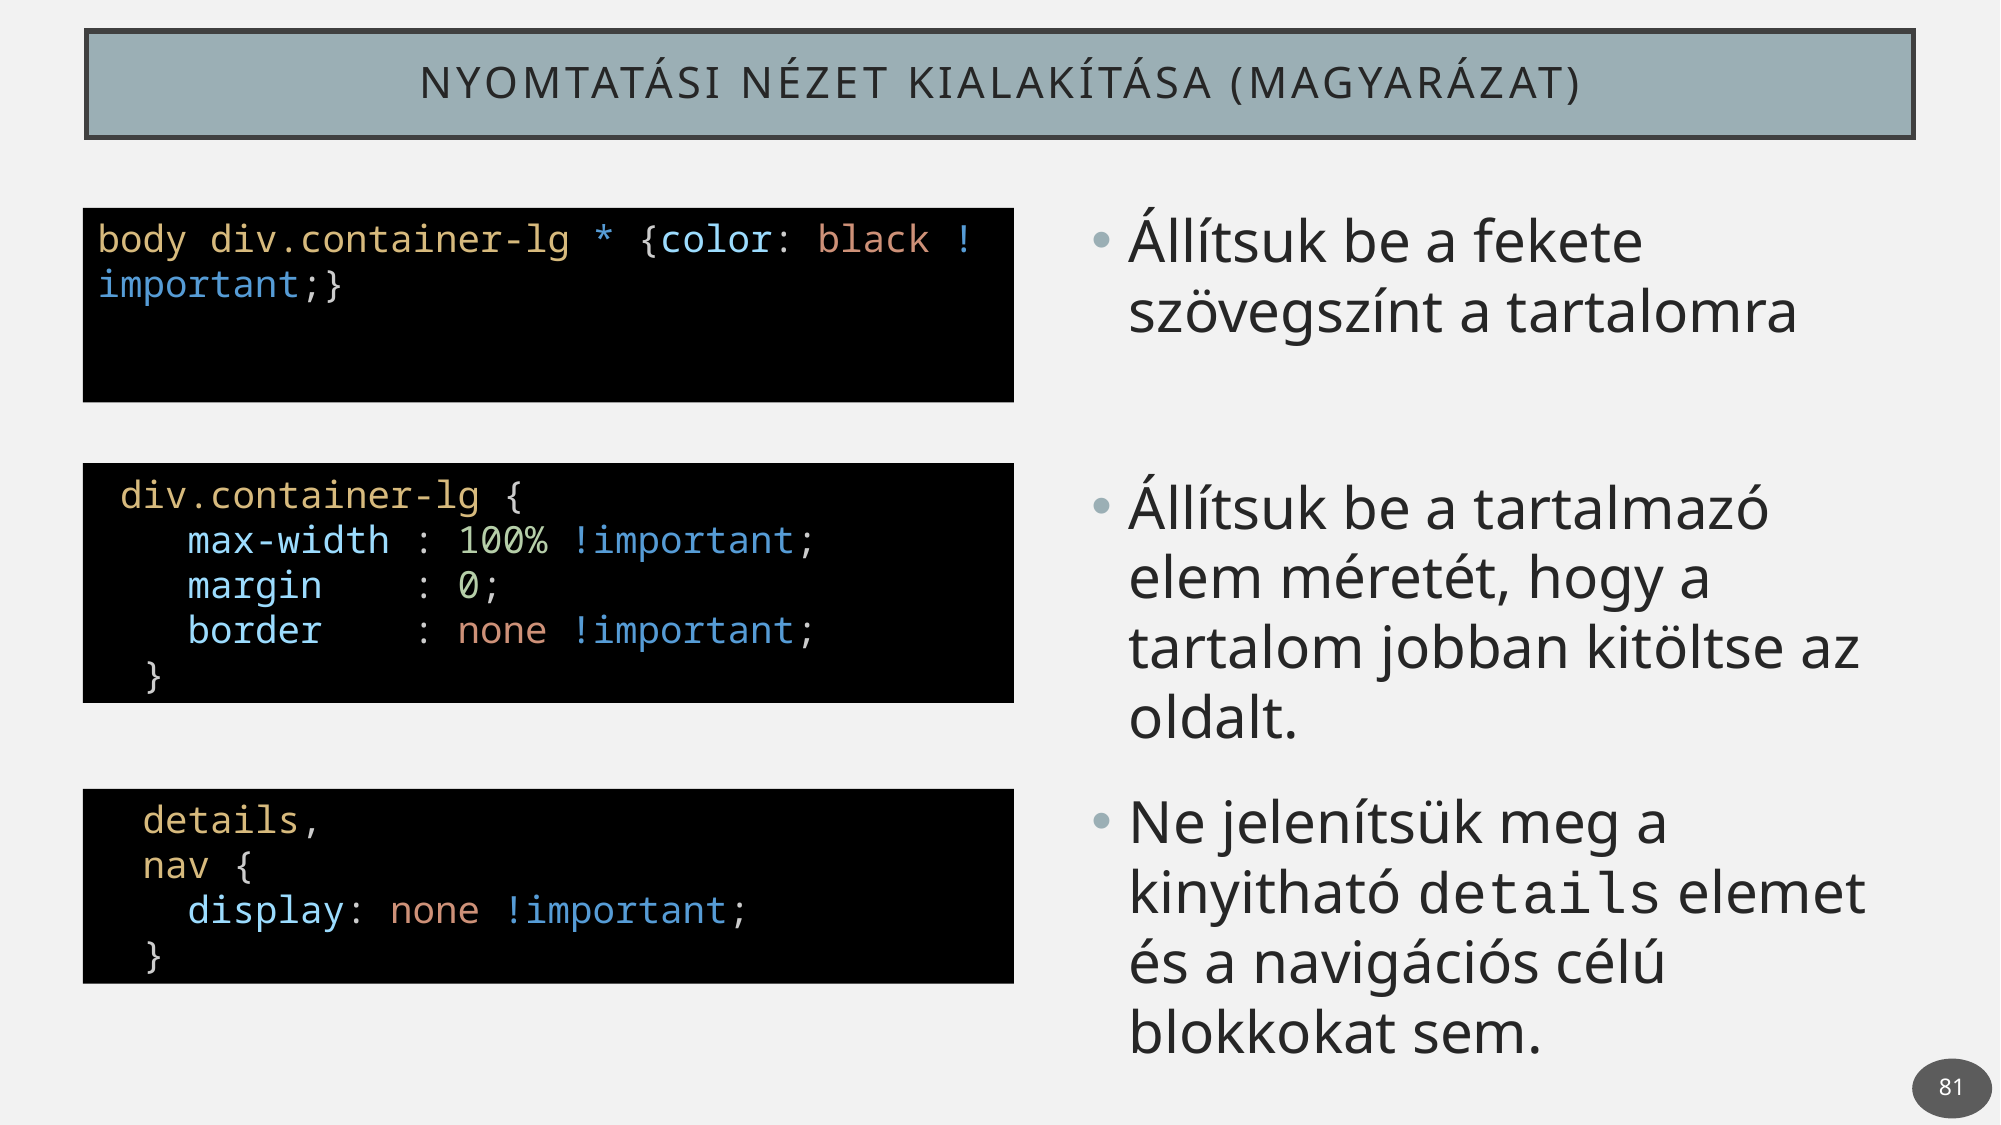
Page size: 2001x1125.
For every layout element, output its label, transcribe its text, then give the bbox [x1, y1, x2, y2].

list Állítsuk be a fekete szövegszínt a tartalomra [1076, 196, 1914, 405]
slide_number 81 [1912, 1058, 1993, 1119]
text_box div.container-lg { max-width : 100% !important; margin : 0; border : none !important; } [82, 463, 1014, 703]
text_box Ne jelenítsük meg a kinyitható details elemet és a navigációs célú blokkokat sem. [1076, 777, 1914, 986]
text_box body div.container-lg * {color: black !important;} [82, 207, 1014, 403]
text_box details, nav { display: none !important; } [82, 788, 1014, 984]
title Nyomtatási nézet kialakítása (magyarázat) [84, 28, 1916, 140]
text_box Állítsuk be a tartalmazó elem méretét, hogy a tartalom jobban kitöltse az oldalt. [1076, 463, 1914, 672]
